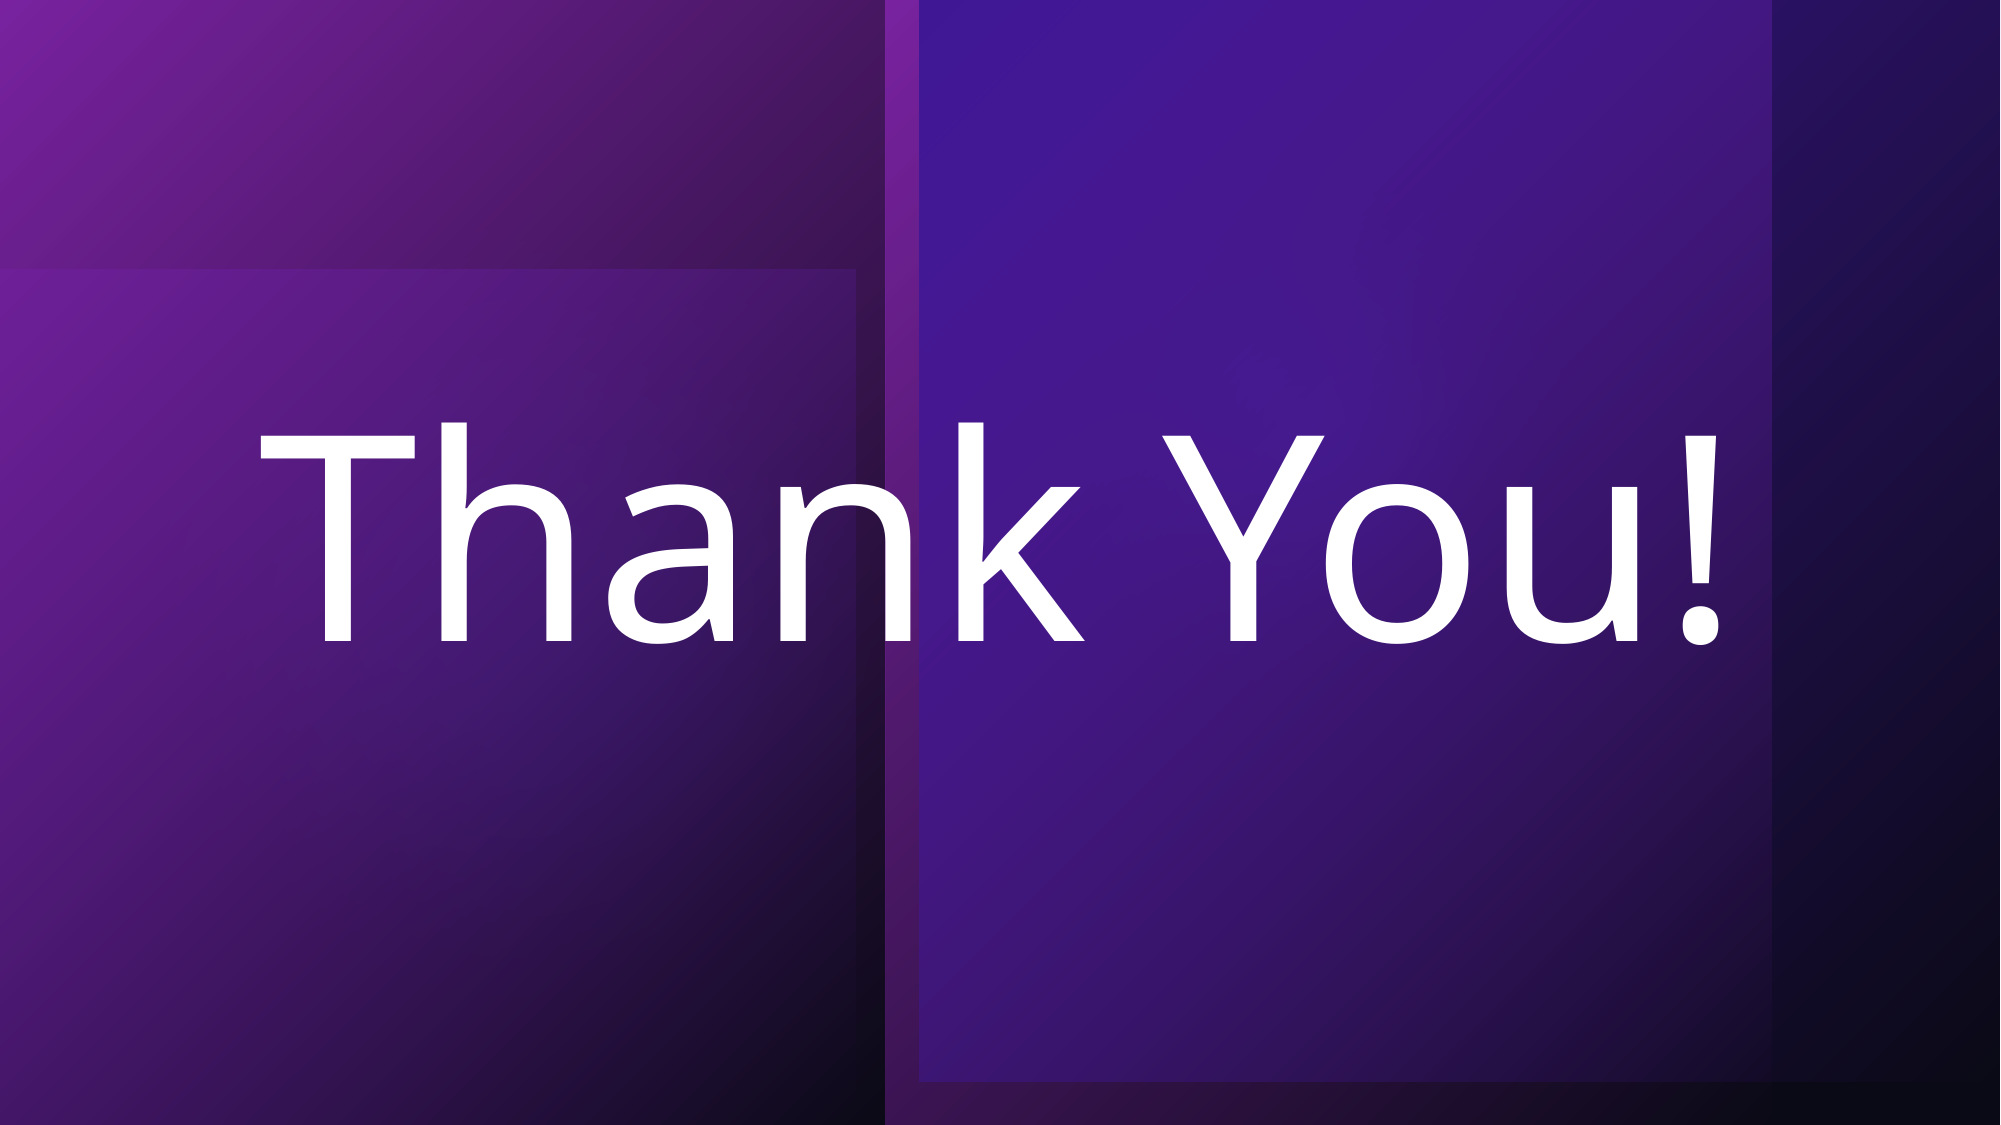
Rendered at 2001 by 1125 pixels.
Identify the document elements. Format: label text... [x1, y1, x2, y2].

title Thank You! [88, 88, 1910, 1009]
